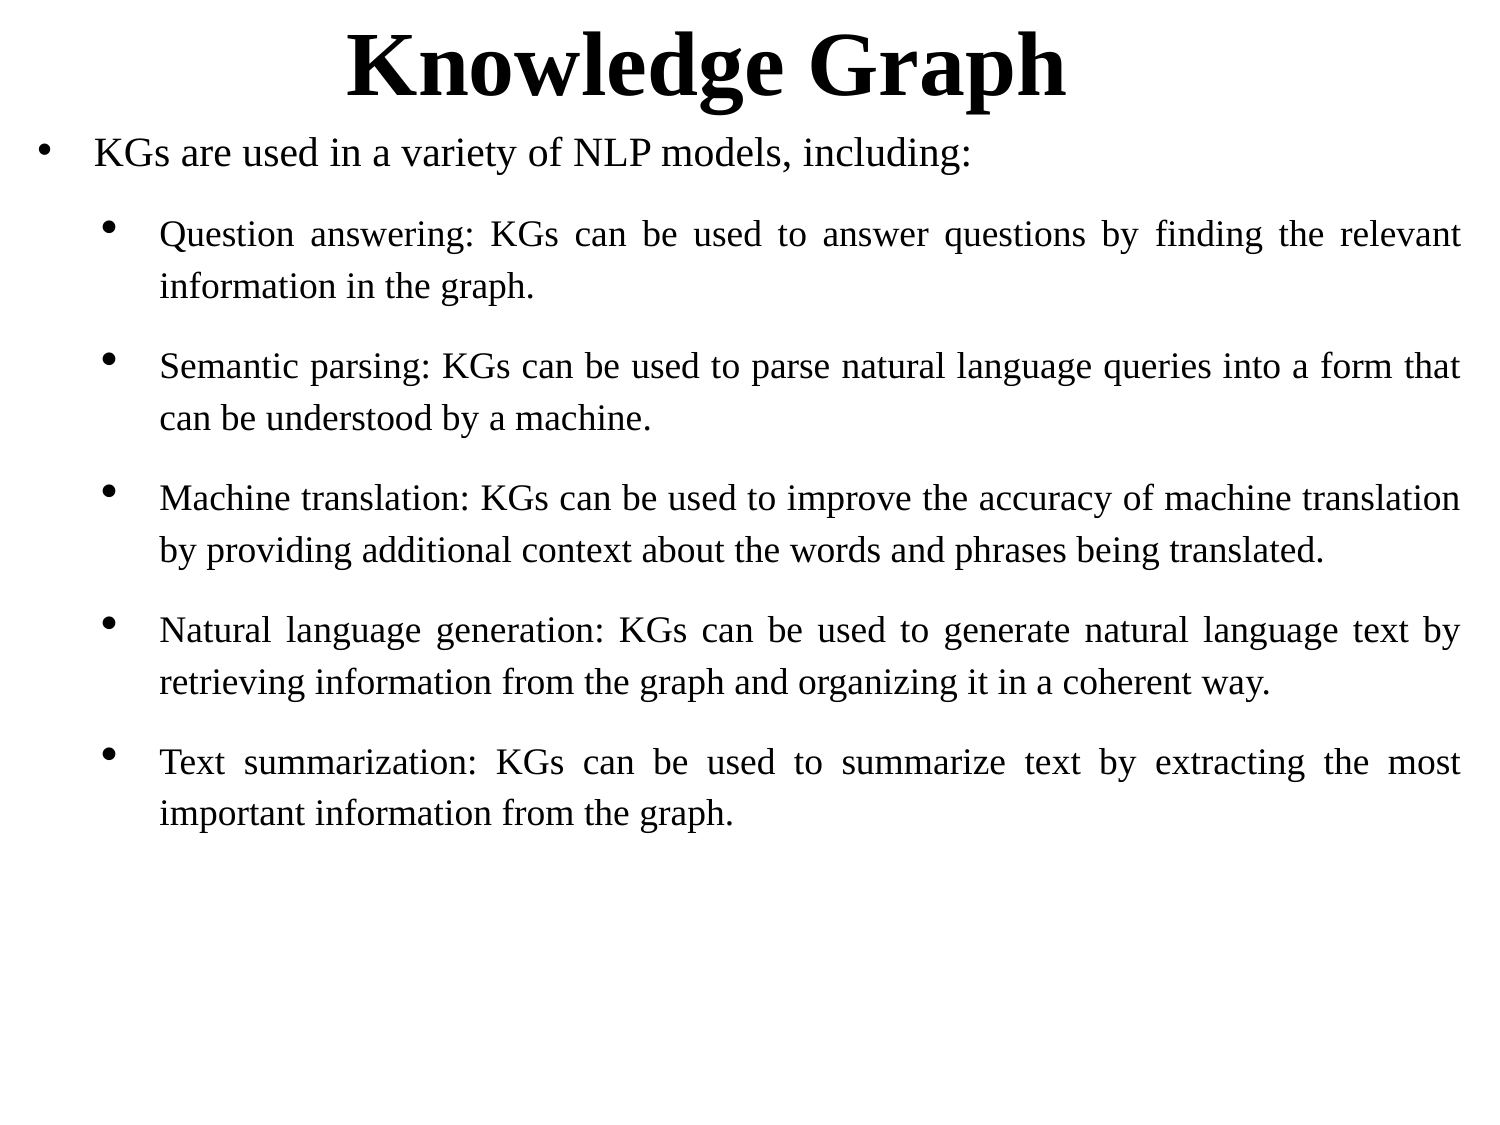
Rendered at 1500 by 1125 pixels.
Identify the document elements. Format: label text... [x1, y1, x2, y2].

list KGs are used in a variety of NLP models, including: Question answering: KGs can be used to answer questions by finding the relevant information in the graph. Semantic parsing: KGs can be used to parse natural language queries into a form that can be understood by a machine. Machine translation: KGs can be used to improve the accuracy of machine translation by providing additional context about the words and phrases being translated. Natural language generation: KGs can be used to generate natural language text by retrieving information from the graph and organizing it in a coherent way. Text summarization: KGs can be used to summarize text by extracting the most important information from the graph. [22, 109, 1478, 667]
title Knowledge Graph [43, 12, 1395, 106]
